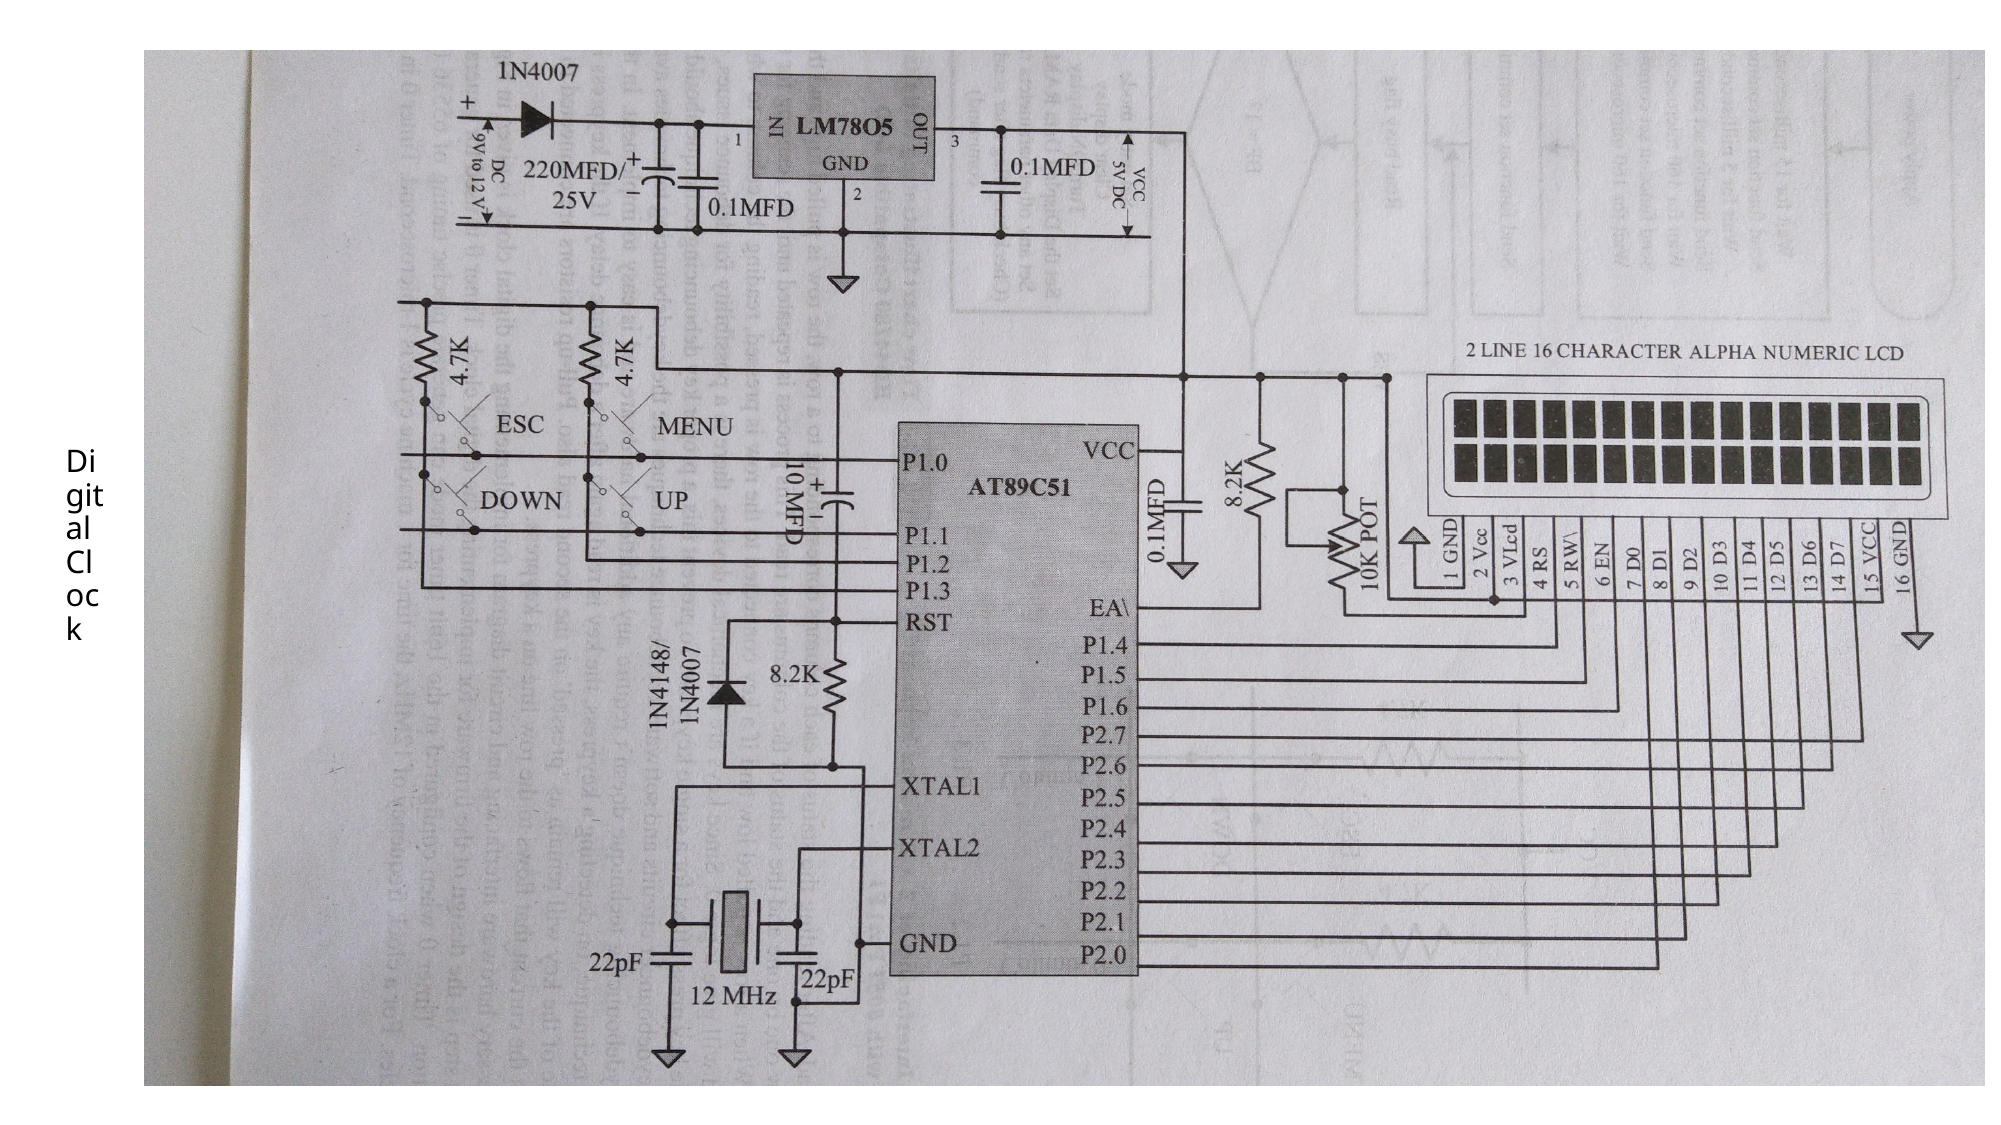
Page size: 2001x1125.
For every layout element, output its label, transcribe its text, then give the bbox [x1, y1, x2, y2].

picture [144, 50, 1985, 1086]
title Digital Clock [50, 437, 126, 656]
